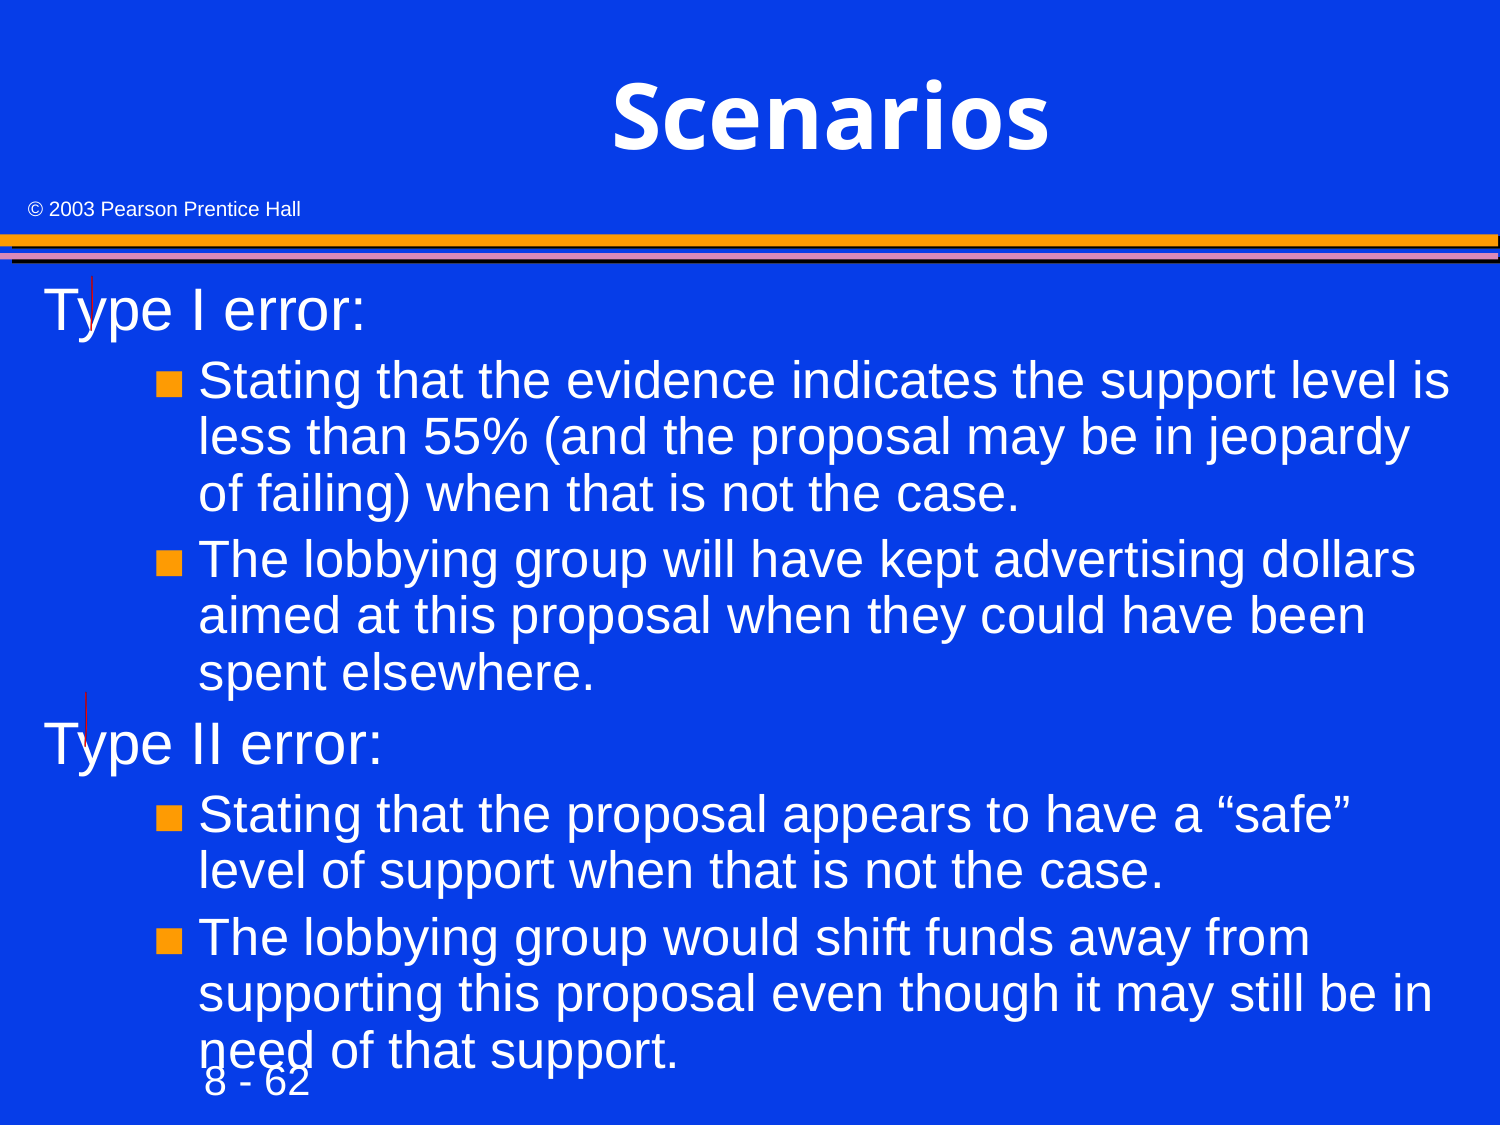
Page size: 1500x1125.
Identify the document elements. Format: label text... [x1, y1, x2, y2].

list Type I error: Stating that the evidence indicates the support level is less than 55% (and the proposal may be in jeopardy of failing) when that is not the case. The lobbying group will have kept advertising dollars aimed at this proposal when they could have been spent elsewhere. Type II error: Stating that the proposal appears to have a “safe” level of support when that is not the case. The lobbying group would shift funds away from supporting this proposal even though it may still be in need of that support. [29, 271, 1471, 1100]
picture [83, 689, 88, 749]
title Scenarios [275, 24, 1388, 213]
picture [89, 273, 94, 334]
